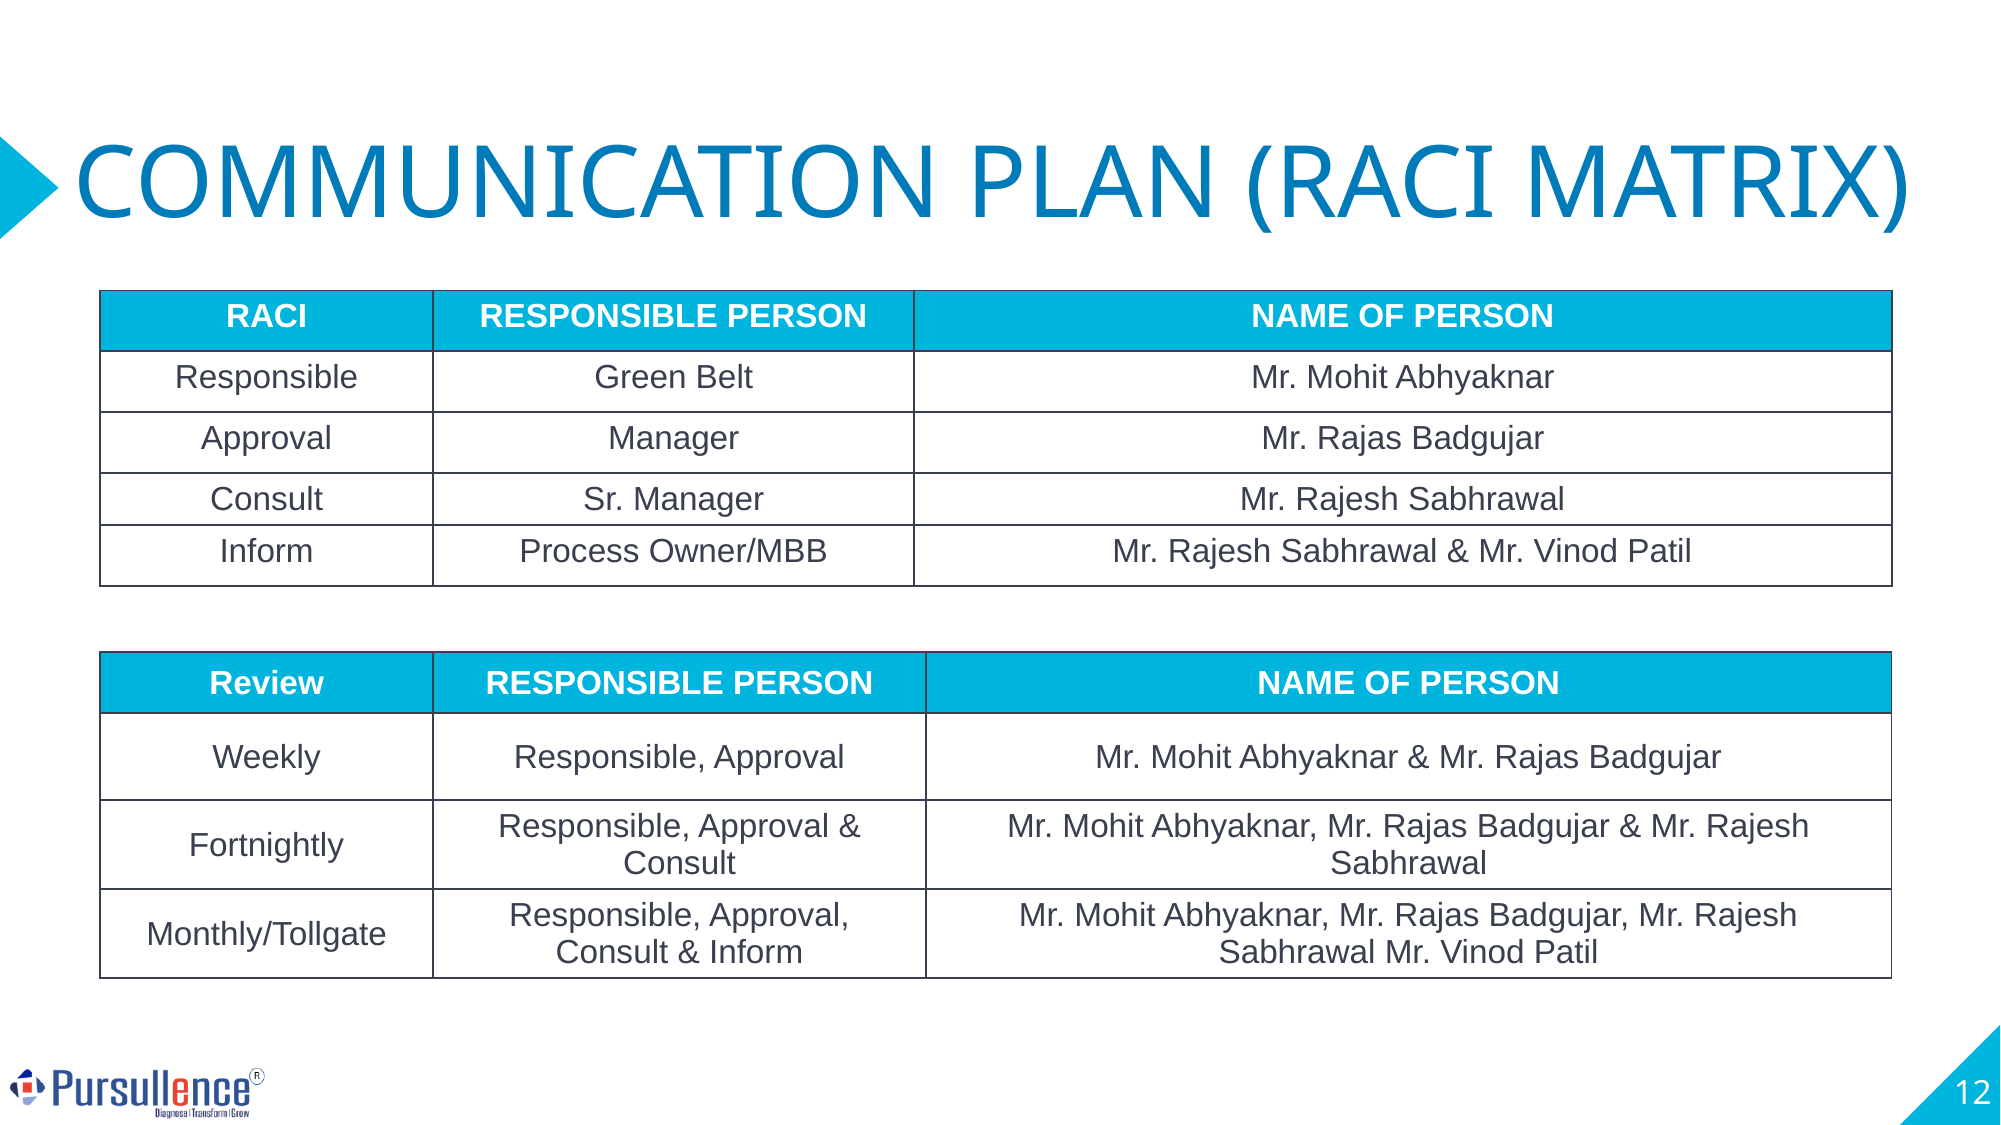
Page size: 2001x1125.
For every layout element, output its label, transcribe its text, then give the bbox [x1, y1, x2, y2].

table_cell Process Owner/MBB [434, 526, 913, 585]
table_cell Mr. Mohit Abhyaknar, Mr. Rajas Badgujar & Mr. Rajesh Sabhrawal [927, 801, 1891, 888]
table_cell Weekly [101, 714, 432, 799]
table_cell Manager [434, 413, 913, 472]
table_cell Mr. Rajesh Sabhrawal & Mr. Vinod Patil [915, 526, 1891, 585]
table_cell Mr. Mohit Abhyaknar [915, 352, 1891, 411]
table_header RESPONSIBLE PERSON [434, 291, 913, 350]
picture [0, 1061, 265, 1122]
table_cell Responsible, Approval & Consult [434, 801, 925, 888]
slide_number 12 [1891, 1014, 1992, 1117]
table_cell Green Belt [434, 352, 913, 411]
table_cell Consult [101, 474, 432, 524]
table_cell Responsible [101, 352, 432, 411]
table_cell Mr. Mohit Abhyaknar & Mr. Rajas Badgujar [927, 714, 1891, 799]
table_cell Fortnightly [101, 801, 432, 888]
table_cell Mr. Rajesh Sabhrawal [915, 474, 1891, 524]
table_cell Sr. Manager [434, 474, 913, 524]
table_header RESPONSIBLE PERSON [434, 653, 925, 712]
table_cell Inform [101, 526, 432, 585]
table_header NAME OF PERSON [927, 653, 1891, 712]
table_cell Mr. Rajas Badgujar [915, 413, 1891, 472]
table_cell Mr. Mohit Abhyaknar, Mr. Rajas Badgujar, Mr. Rajesh Sabhrawal Mr. Vinod Patil [927, 890, 1891, 977]
table_header Review [101, 653, 432, 712]
table_cell Responsible, Approval [434, 714, 925, 799]
table_cell Monthly/Tollgate [101, 890, 432, 977]
table_cell Responsible, Approval, Consult & Inform [434, 890, 925, 977]
table_header RACI [101, 291, 432, 350]
title COMMUNICATION PLAN (RACI MATRIX) [74, 132, 1974, 246]
table_cell Approval [101, 413, 432, 472]
table_header NAME OF PERSON [915, 291, 1891, 350]
